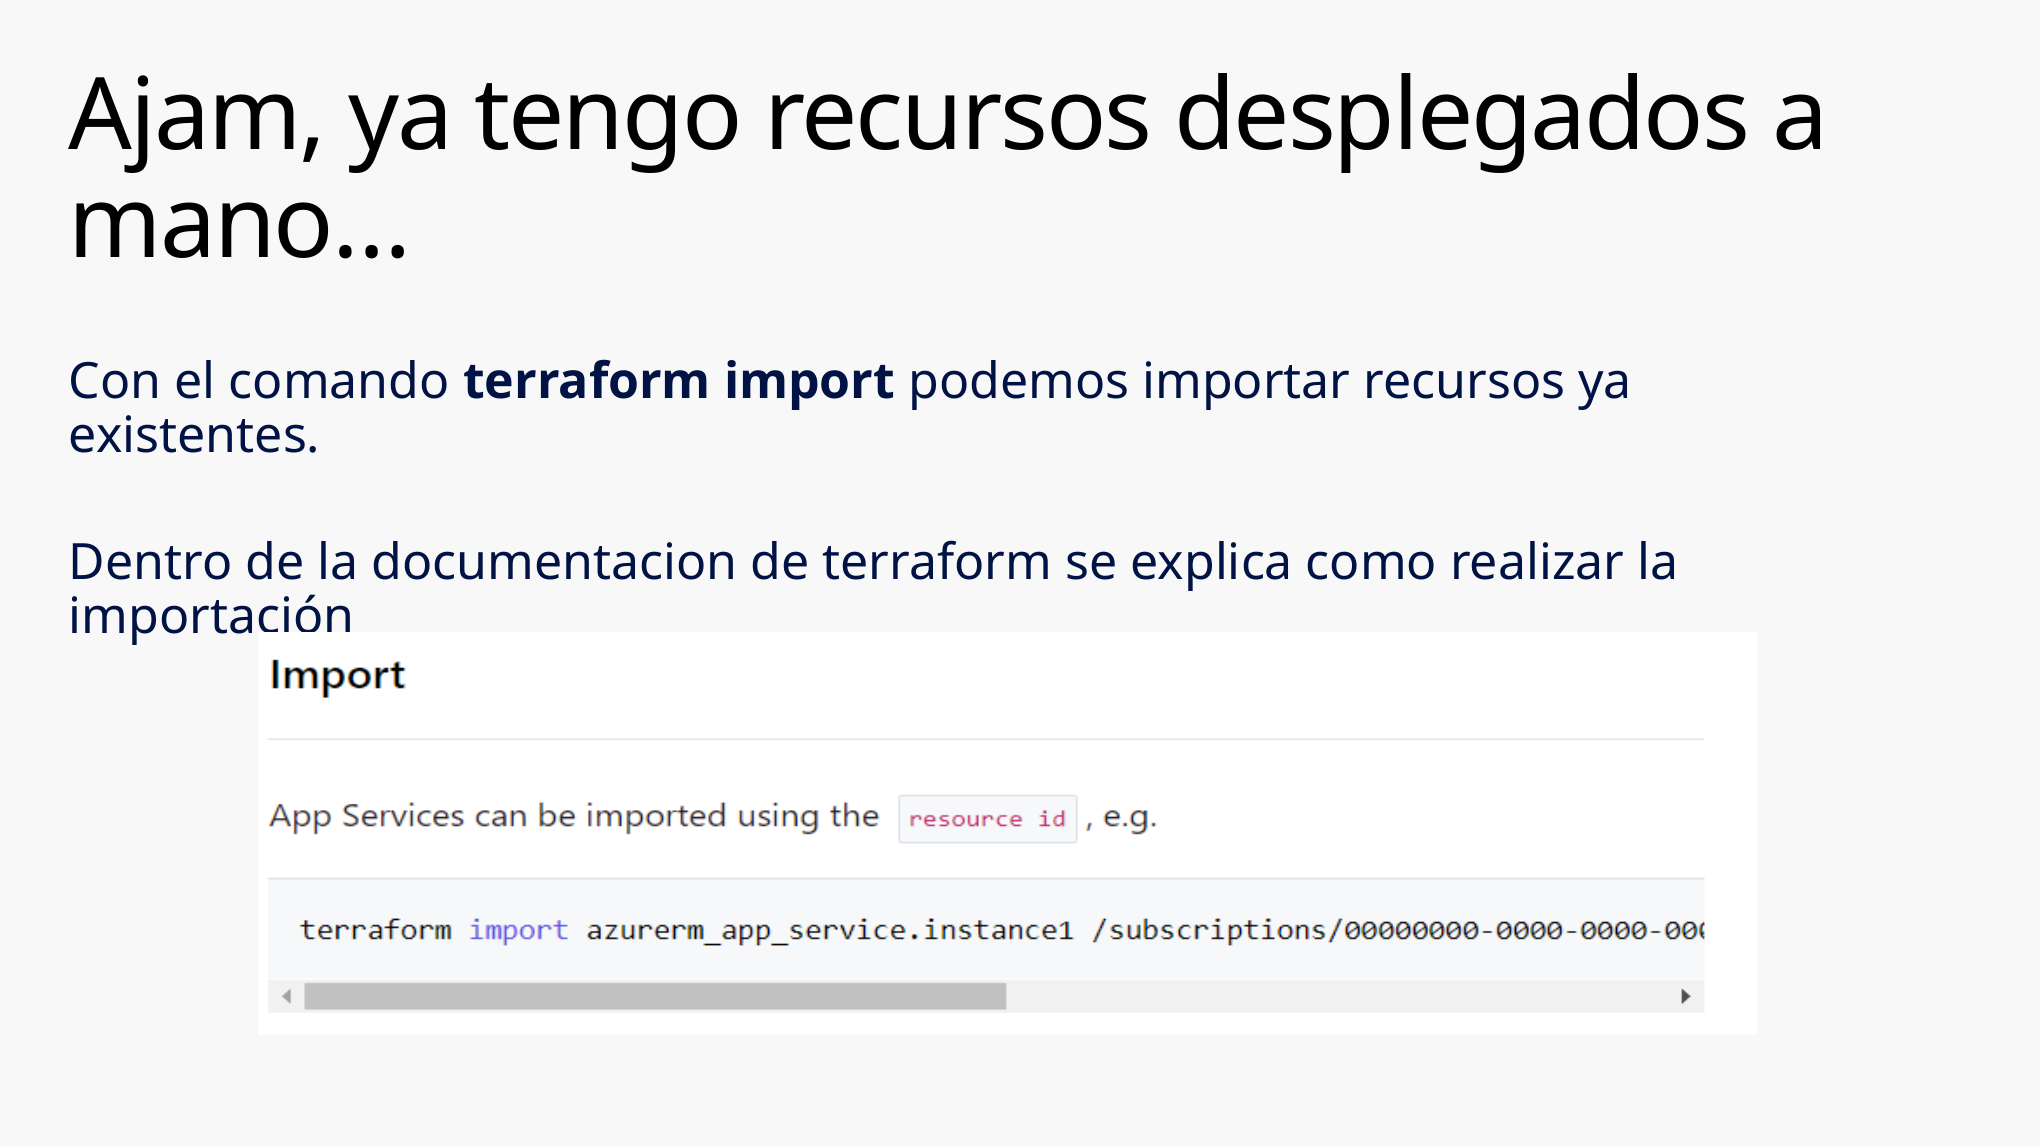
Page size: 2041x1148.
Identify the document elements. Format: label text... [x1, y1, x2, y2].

title Ajam, ya tengo recursos desplegados a mano… [45, 48, 1971, 199]
list Con el comando terraform import podemos importar recursos ya existentes. Dentro de la documentacion de terraform se explica como realizar la importación [45, 339, 1894, 636]
picture [258, 632, 1757, 1035]
